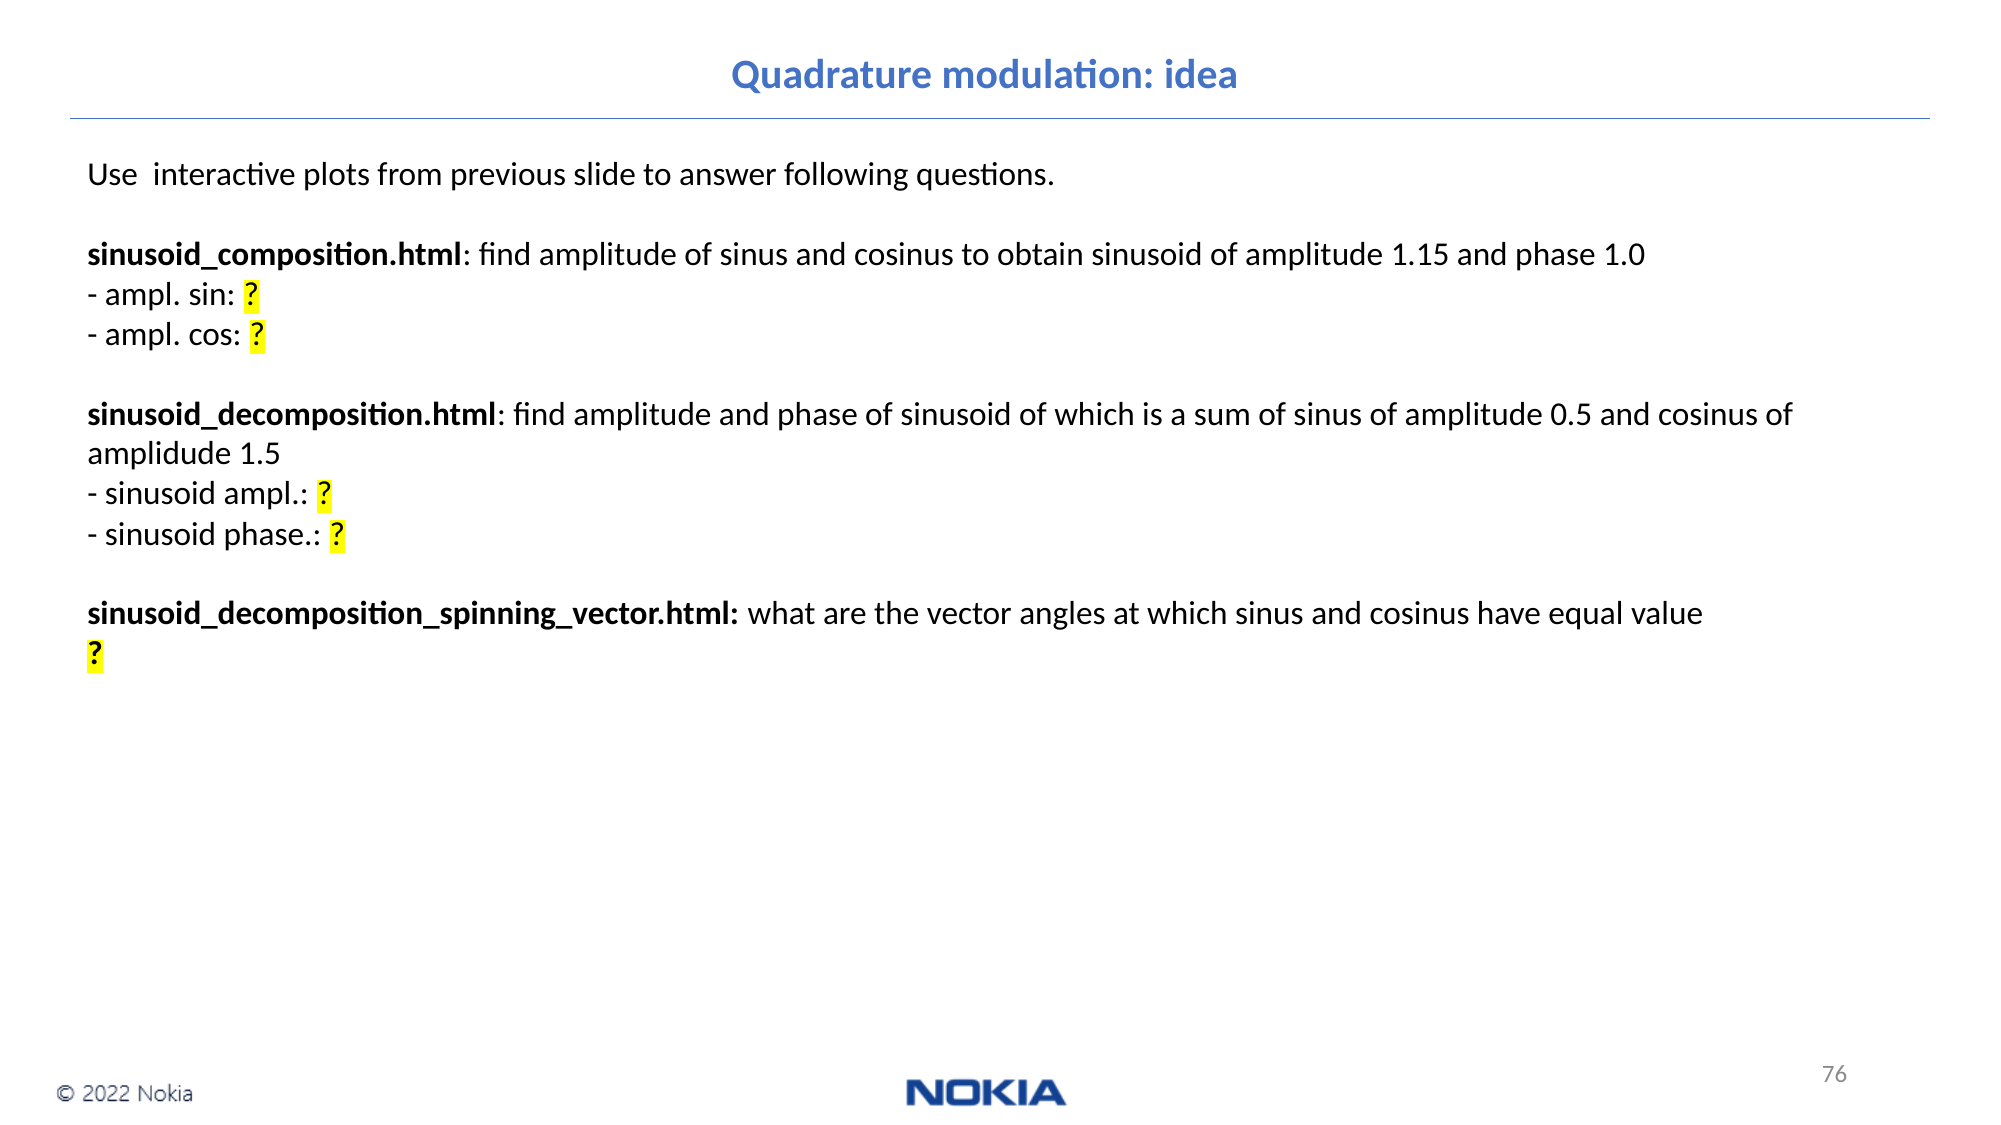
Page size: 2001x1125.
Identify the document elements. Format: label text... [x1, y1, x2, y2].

slide_number 76 [1412, 1042, 1863, 1103]
text_box Use interactive plots from previous slide to answer following questions. sinusoid_composition.html: find amplitude of sinus and cosinus to obtain sinusoid of amplitude 1.15 and phase 1.0 - ampl. sin: ? - ampl. cos: ? sinusoid_decomposition.html: find amplitude and phase of sinusoid of which is a sum of sinus of amplitude 0.5 and cosinus of amplidude 1.5 - sinusoid ampl.: ? - sinusoid phase.: ? sinusoid_decomposition_spinning_vector.html: what are the vector angles at which sinus and cosinus have equal value ? [72, 144, 1915, 679]
picture [36, 1066, 1167, 1111]
text_box Quadrature modulation: idea [55, 35, 1915, 104]
